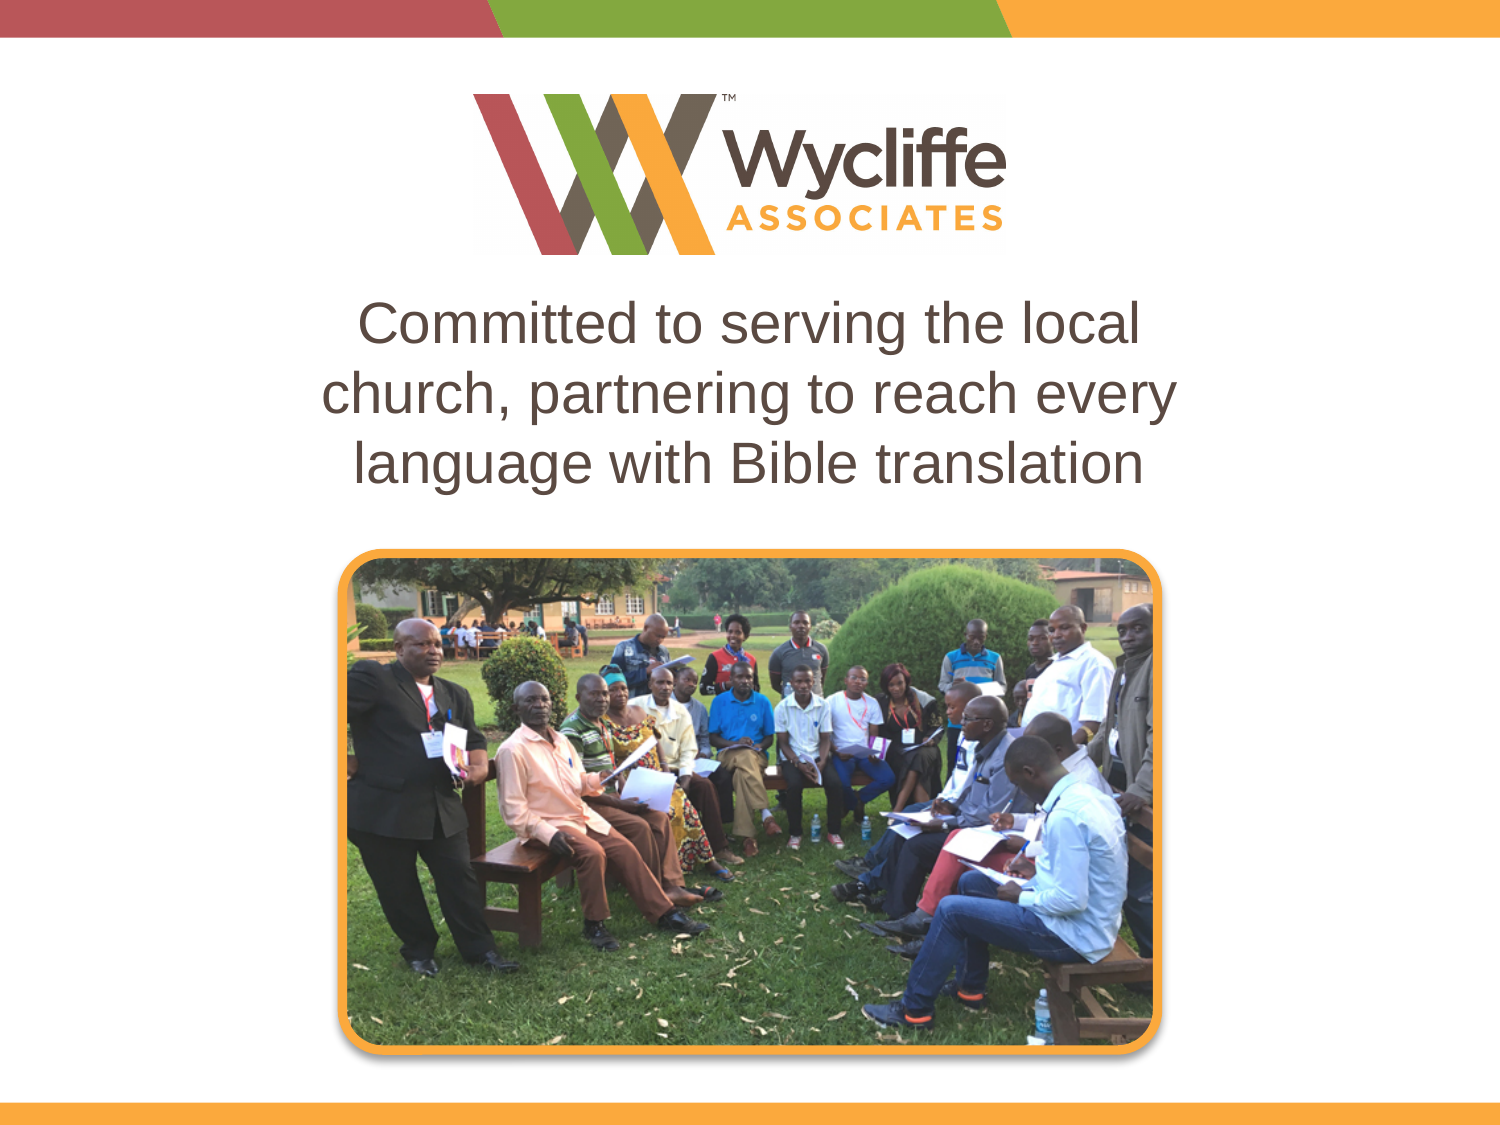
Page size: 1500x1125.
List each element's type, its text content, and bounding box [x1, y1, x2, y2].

picture [473, 94, 1006, 256]
text_box Committed to serving the local church, partnering to reach every language with Bible translation [246, 278, 1254, 503]
picture [342, 553, 1158, 1051]
